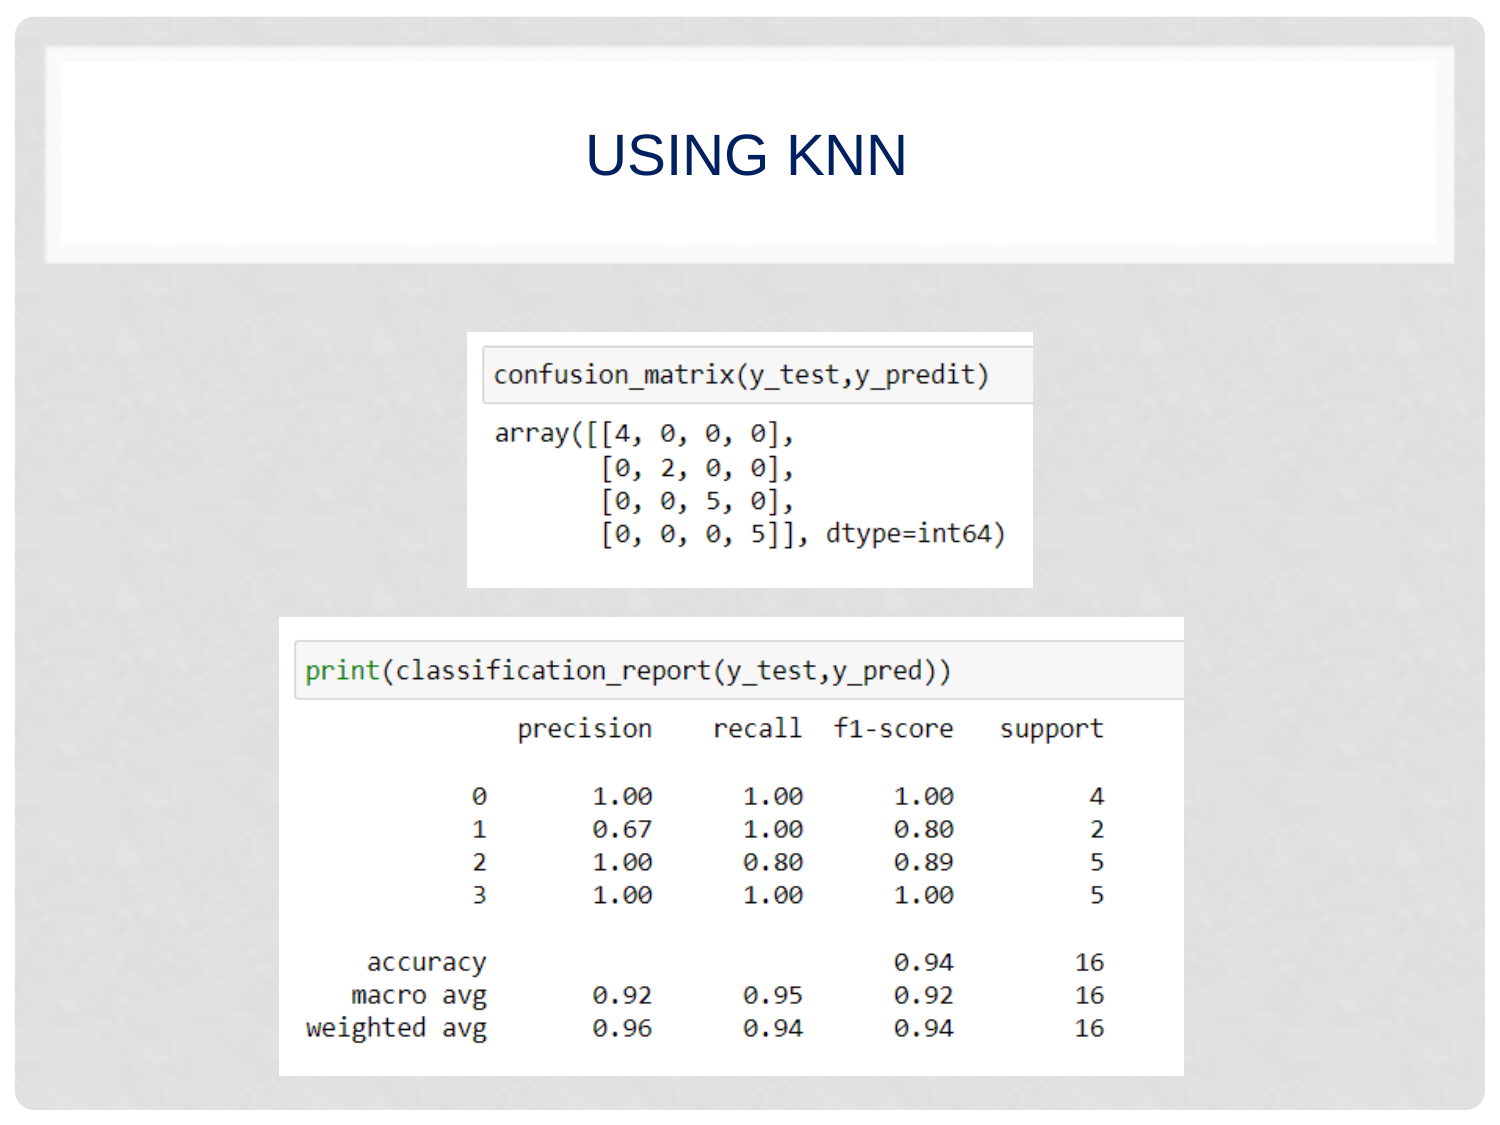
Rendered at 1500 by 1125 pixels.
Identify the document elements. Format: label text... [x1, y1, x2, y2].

title Using KNN [69, 66, 1425, 238]
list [279, 617, 1184, 1076]
picture [467, 332, 1033, 588]
